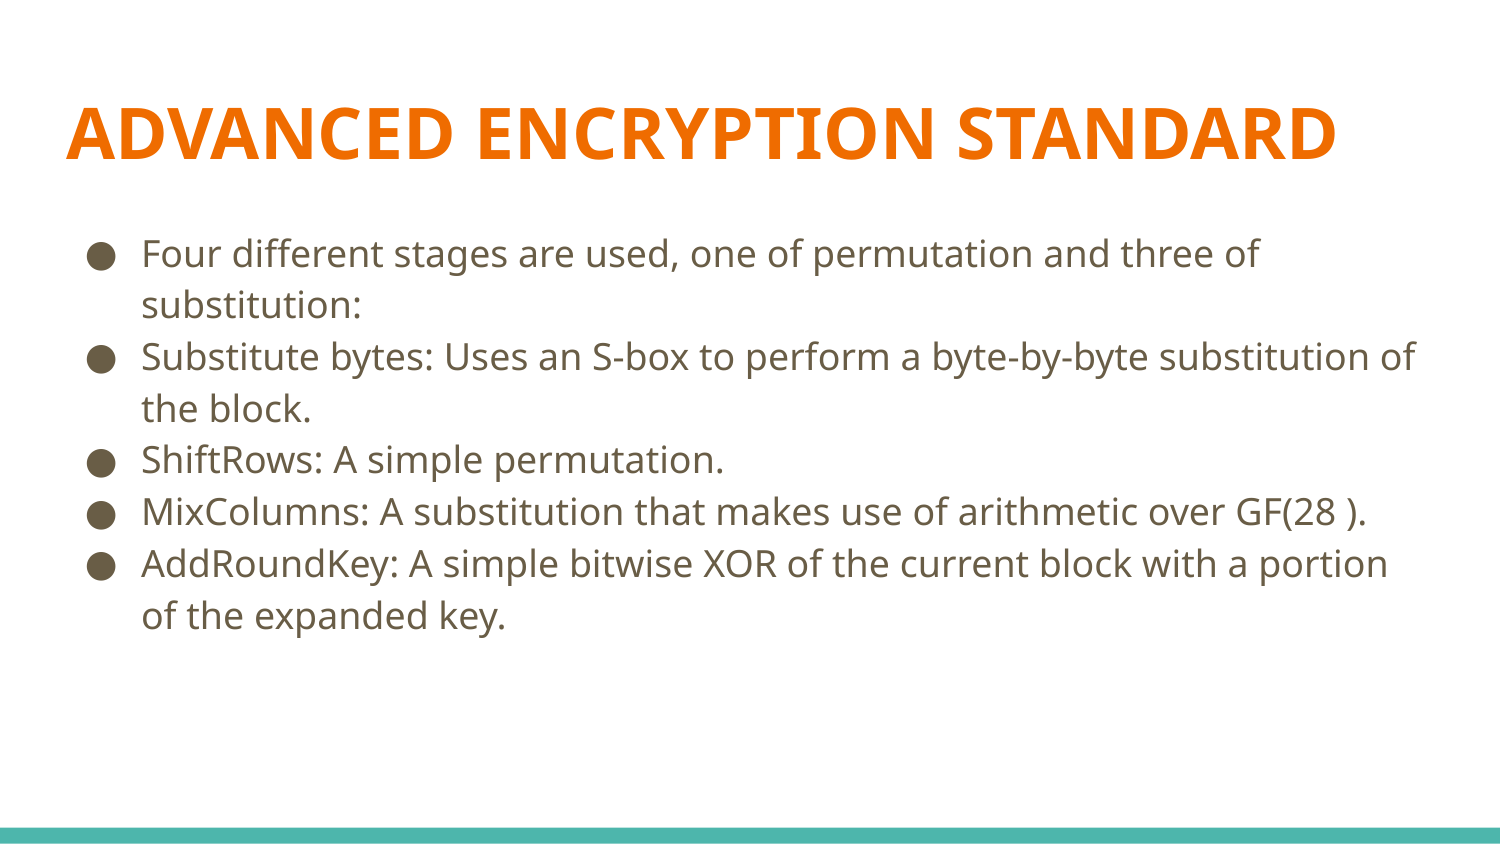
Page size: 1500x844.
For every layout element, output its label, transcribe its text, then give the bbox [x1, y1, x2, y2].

list Four different stages are used, one of permutation and three of substitution: Substitute bytes: Uses an S-box to perform a byte-by-byte substitution of the block. ShiftRows: A simple permutation. MixColumns: A substitution that makes use of arithmetic over GF(28 ). AddRoundKey: A simple bitwise XOR of the current block with a portion of the expanded key. [51, 207, 1449, 750]
title ADVANCED ENCRYPTION STANDARD [51, 72, 1449, 189]
